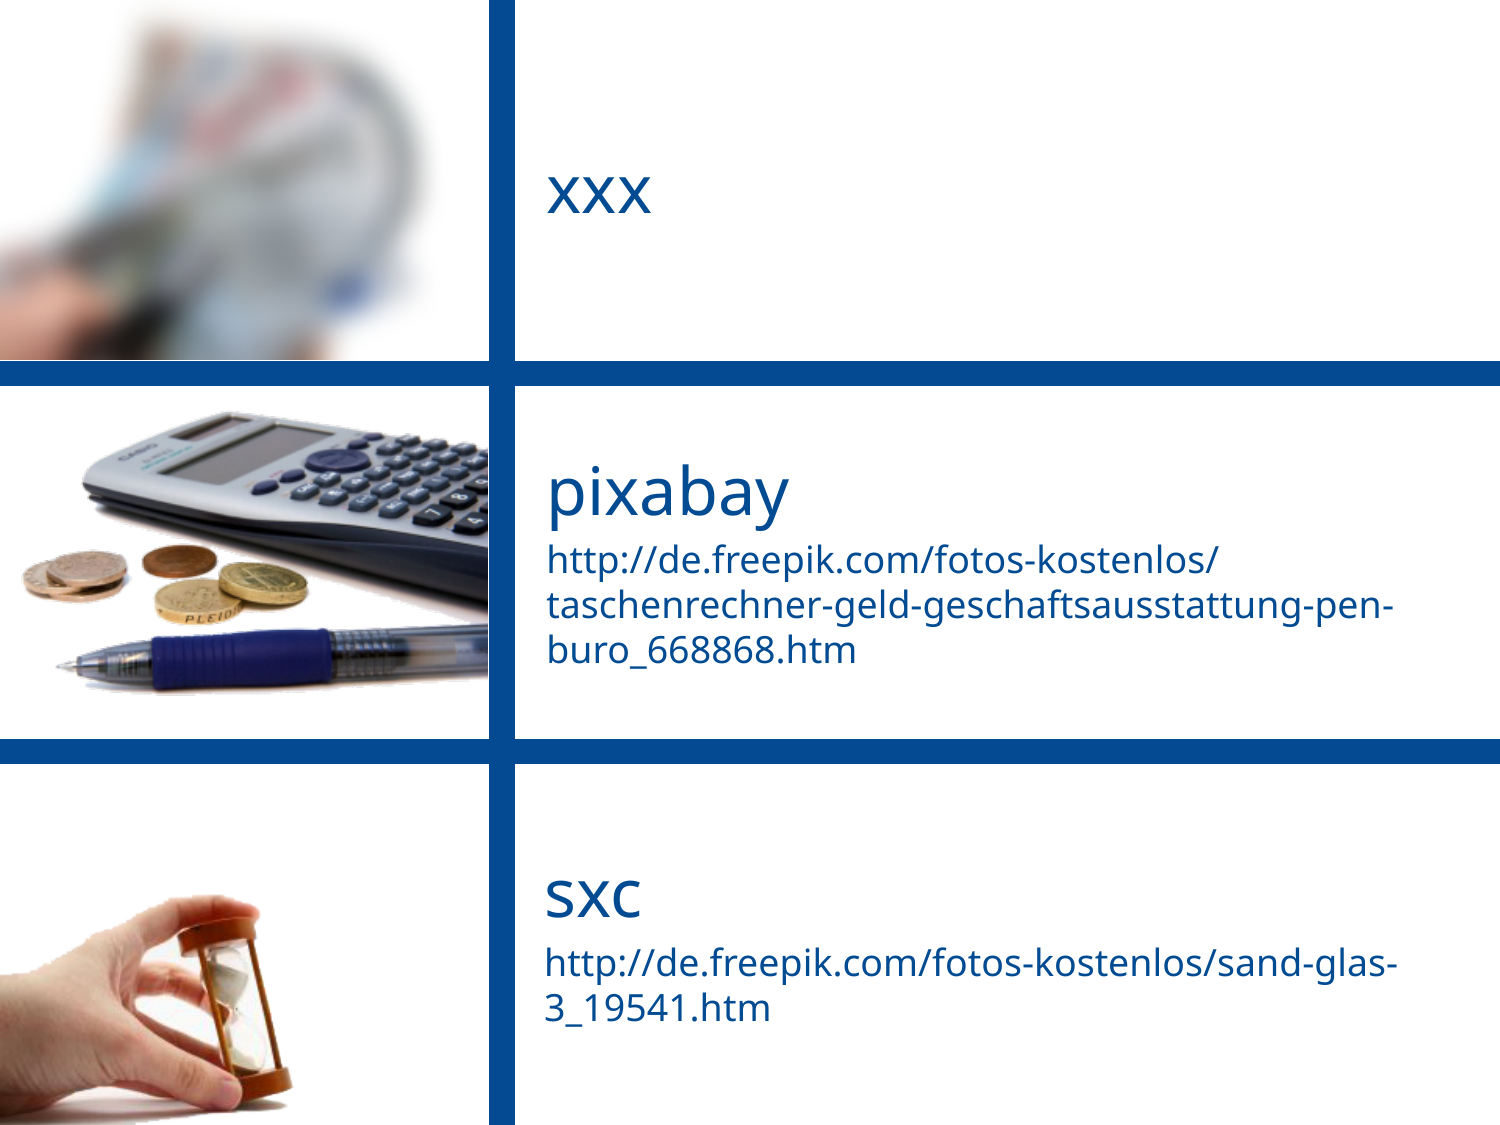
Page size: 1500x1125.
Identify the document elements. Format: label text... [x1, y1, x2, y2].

list xxx [531, 0, 1500, 373]
text_box sxc http://de.freepik.com/fotos-kostenlos/sand-glas-3_19541.htm [529, 752, 1500, 1125]
picture [0, 386, 489, 724]
picture [0, 812, 469, 1125]
text_box pixabay http://de.freepik.com/fotos-kostenlos/taschenrechner-geld-geschaftsausstattung-pen-buro_668868.htm [531, 373, 1500, 747]
picture [0, 0, 500, 361]
